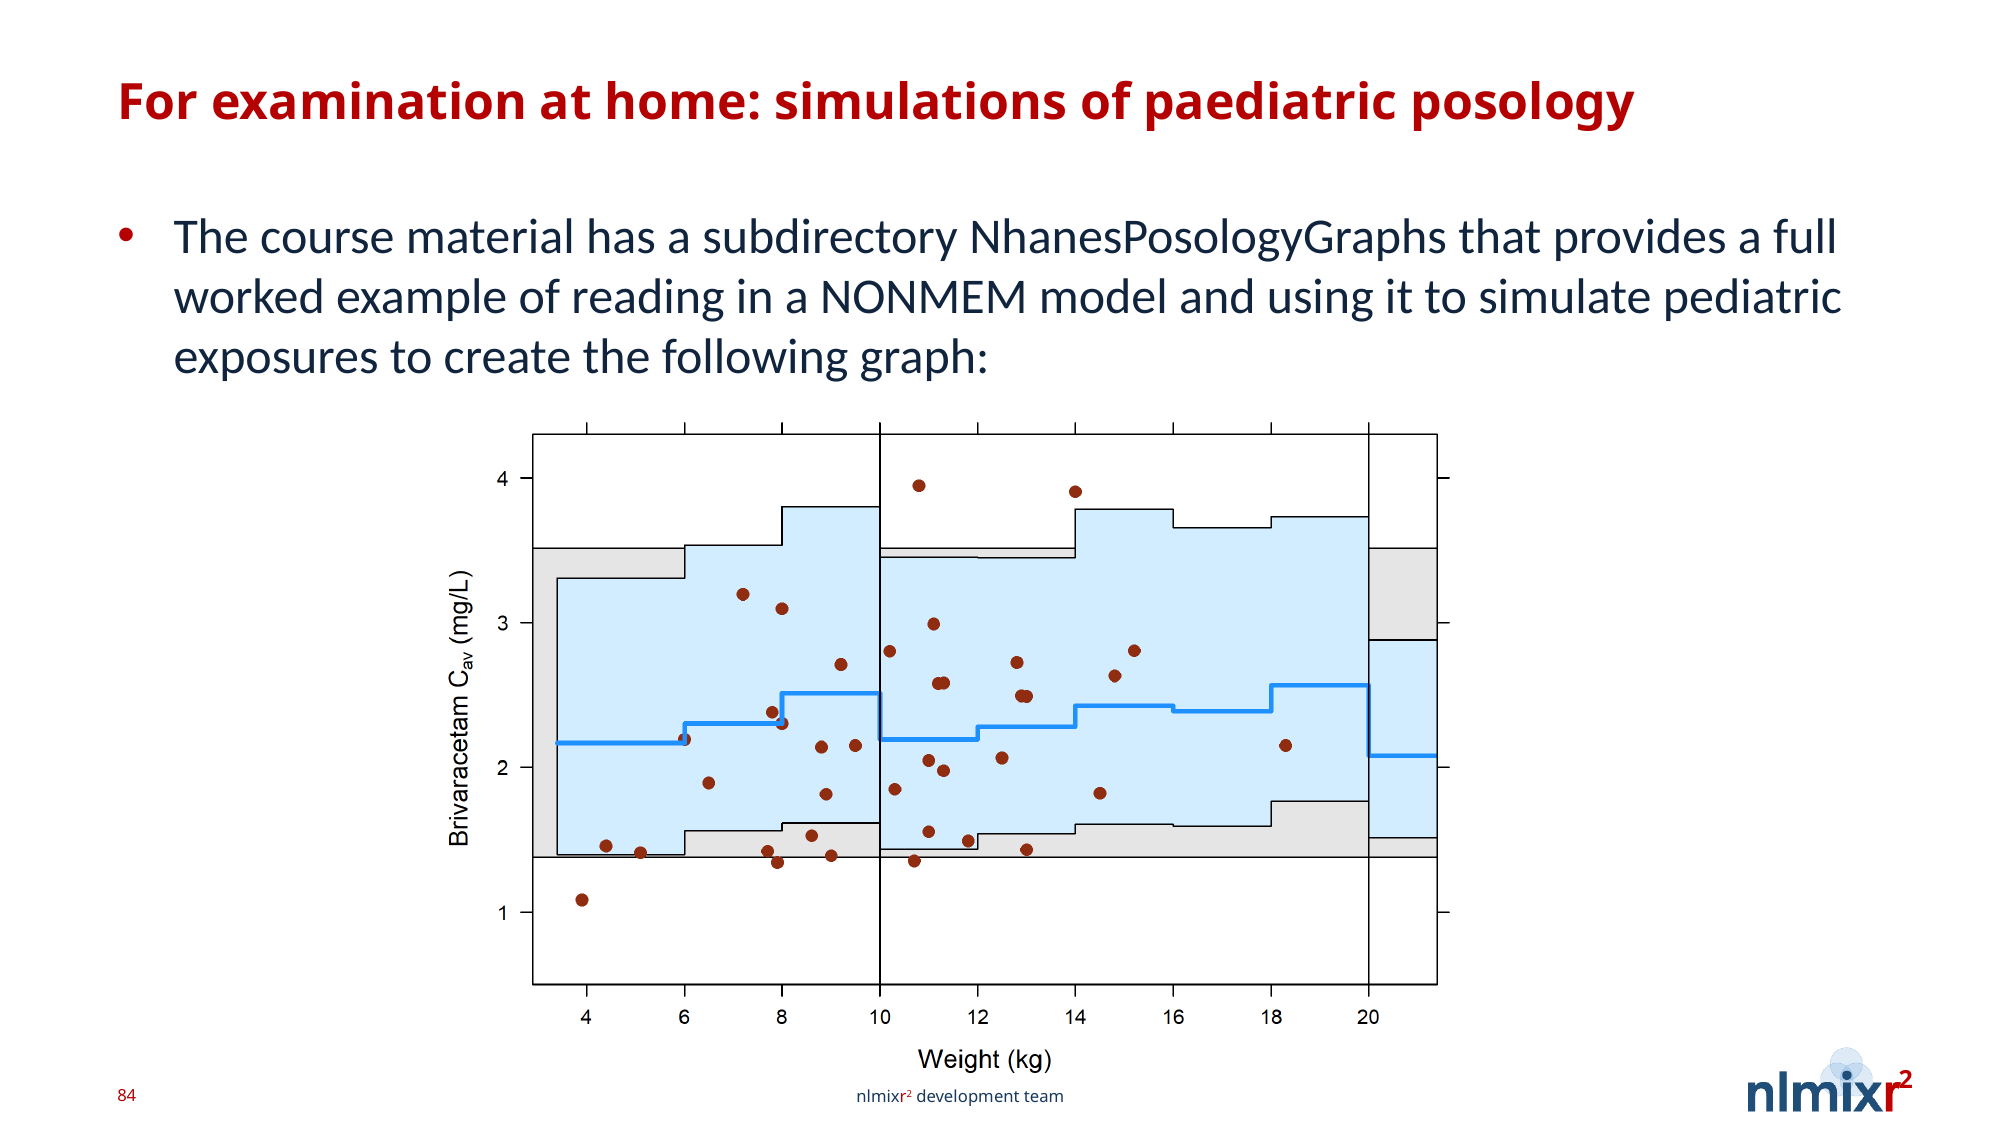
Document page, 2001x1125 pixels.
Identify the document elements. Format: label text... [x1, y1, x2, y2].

title For examination at home: simulations of paediatric posology [102, 18, 1898, 181]
footer nlmixr2 development team [354, 1076, 1567, 1115]
list The course material has a subdirectory NhanesPosologyGraphs that provides a full worked example of reading in a NONMEM model and using it to simulate pediatric exposures to create the following graph: [102, 196, 1898, 1047]
picture [1738, 1036, 1910, 1123]
picture [422, 396, 1499, 1095]
slide_number 84 [102, 1076, 276, 1115]
